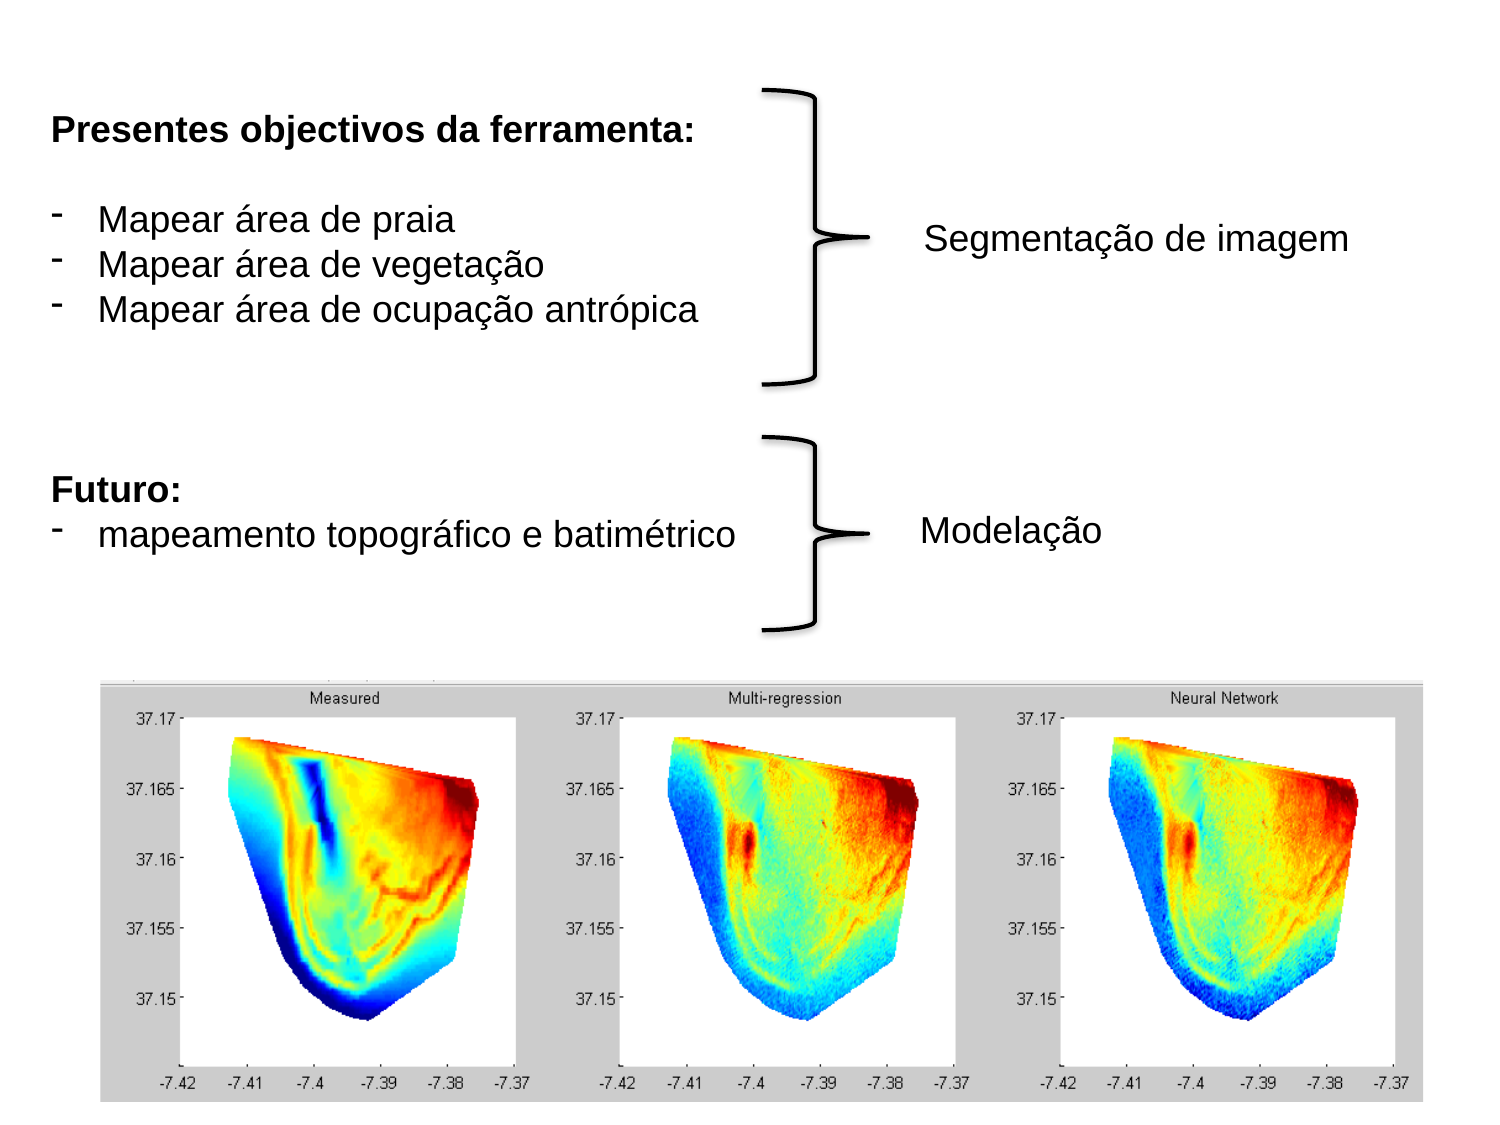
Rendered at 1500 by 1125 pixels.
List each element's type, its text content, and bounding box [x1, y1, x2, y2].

text_box [761, 434, 871, 633]
text_box [761, 87, 871, 387]
text_box Segmentação de imagem [908, 206, 1365, 267]
text_box Presentes objectivos da ferramenta: Mapear área de praia Mapear área de vegetação Mapear área de ocupação antrópica Futuro: mapeamento topográfico e batimétrico [36, 97, 752, 563]
text_box Modelação [904, 498, 1128, 559]
picture [100, 680, 1424, 1102]
